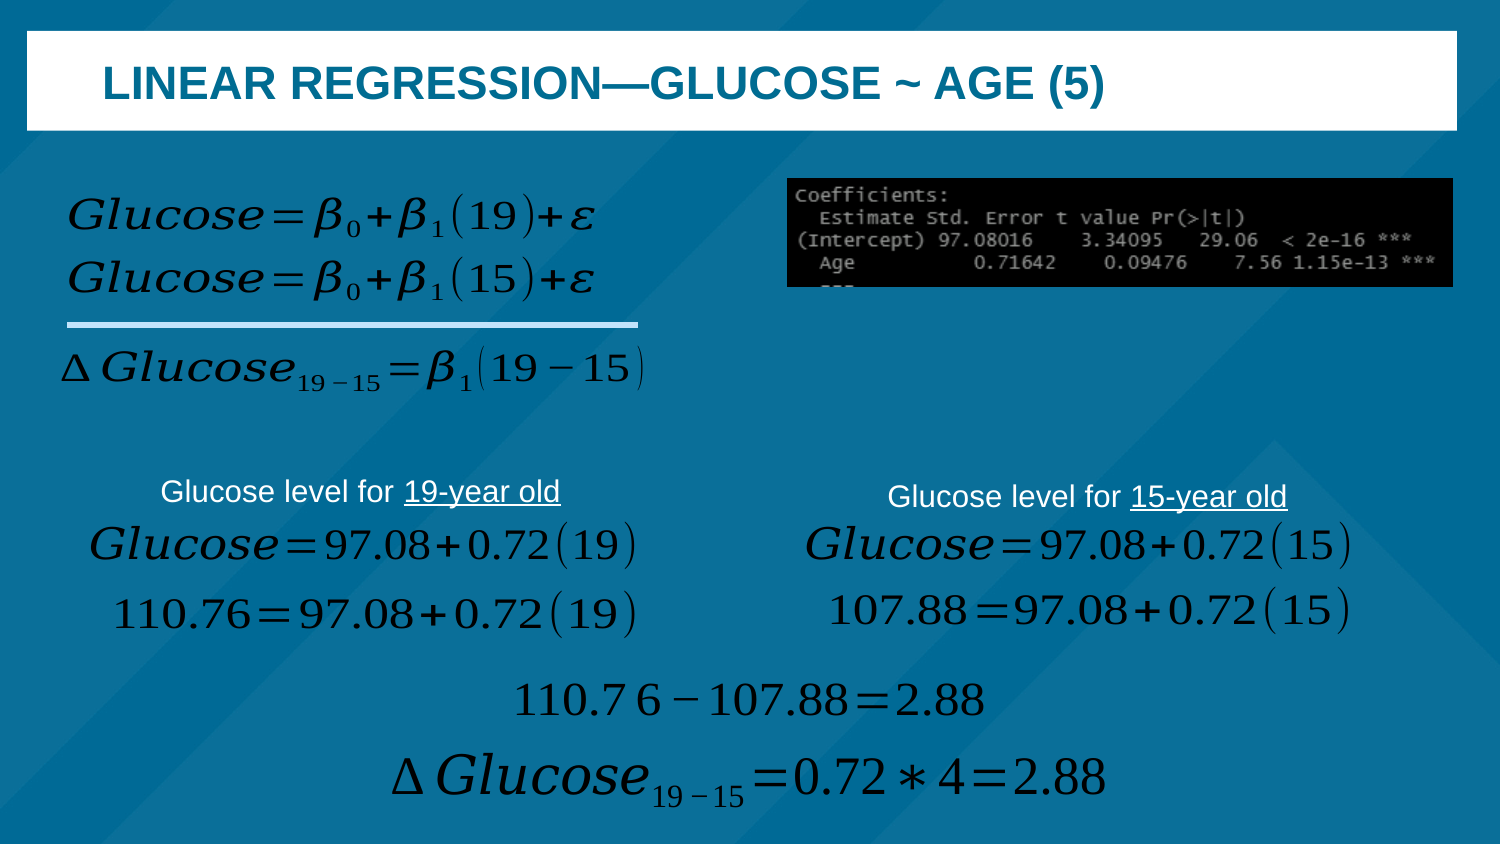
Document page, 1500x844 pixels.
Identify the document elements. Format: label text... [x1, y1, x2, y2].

text_box Glucose level for 15-year old [872, 468, 1303, 521]
picture [788, 179, 1452, 286]
text_box Glucose level for 19-year old [145, 463, 576, 516]
text_box Linear regression—glucose ~ Age (5) [27, 30, 1457, 131]
